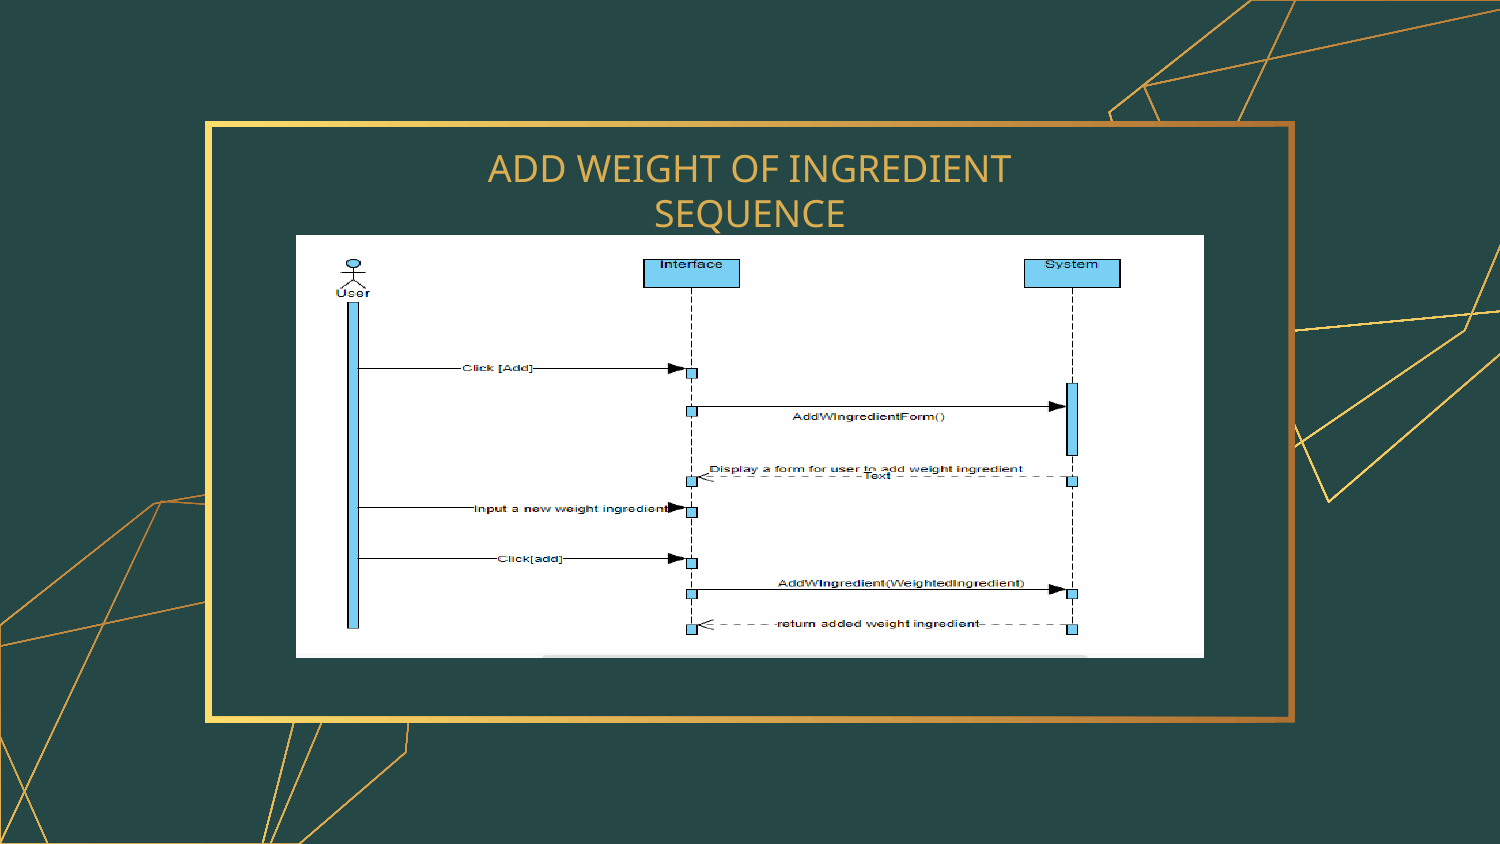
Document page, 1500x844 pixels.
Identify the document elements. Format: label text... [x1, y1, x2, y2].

picture [296, 235, 1204, 658]
title ADD WEIGHT OF INGREDIENT SEQUENCE [445, 157, 1055, 223]
